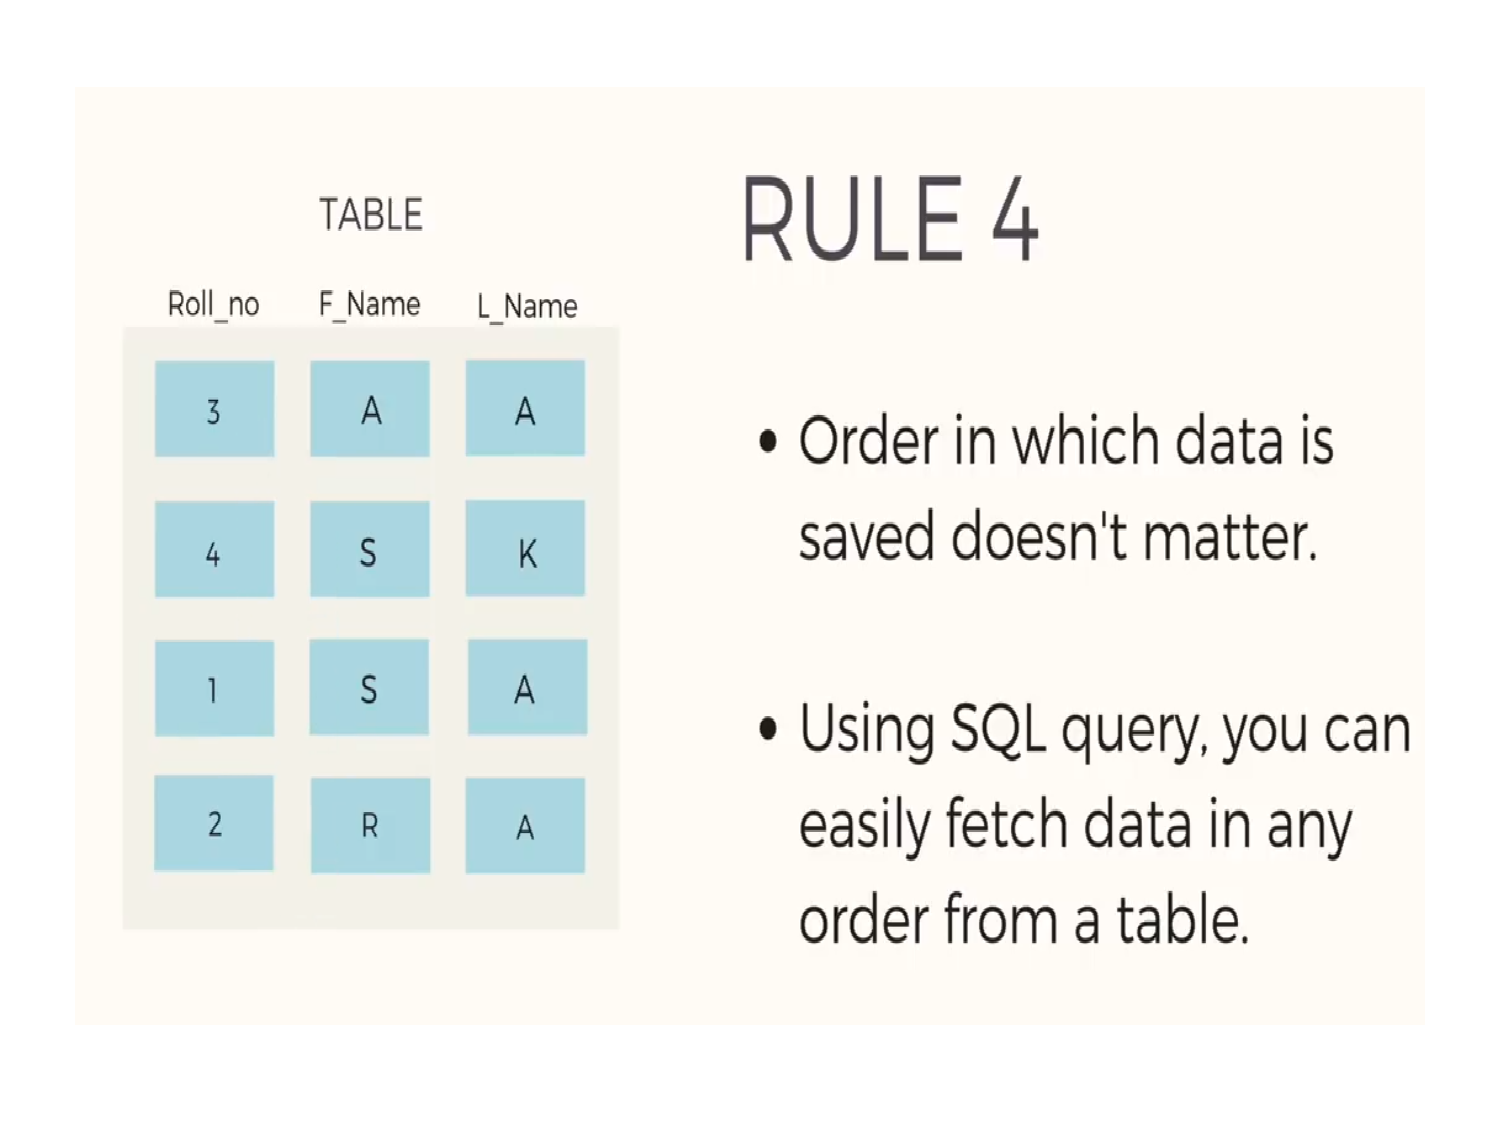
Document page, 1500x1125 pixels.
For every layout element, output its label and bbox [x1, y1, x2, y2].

list [74, 87, 1426, 1026]
